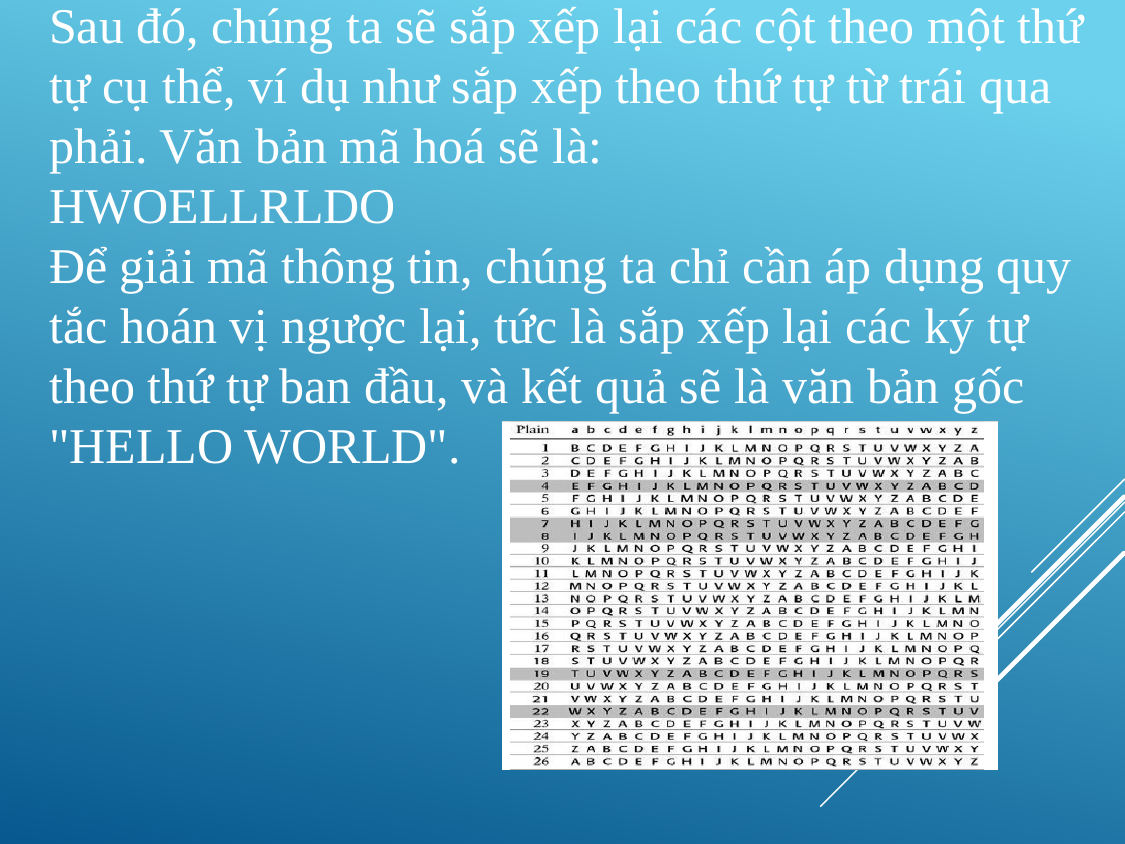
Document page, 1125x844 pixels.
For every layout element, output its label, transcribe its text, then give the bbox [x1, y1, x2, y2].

text_box Sau đó, chúng ta sẽ sắp xếp lại các cột theo một thứ tự cụ thể, ví dụ như sắp xếp theo thứ tự từ trái qua phải. Văn bản mã hoá sẽ là: HWOELLRLDO Để giải mã thông tin, chúng ta chỉ cần áp dụng quy tắc hoán vị ngược lại, tức là sắp xếp lại các ký tự theo thứ tự ban đầu, và kết quả sẽ là văn bản gốc "HELLO WORLD". [34, 0, 1125, 508]
picture [502, 421, 998, 770]
